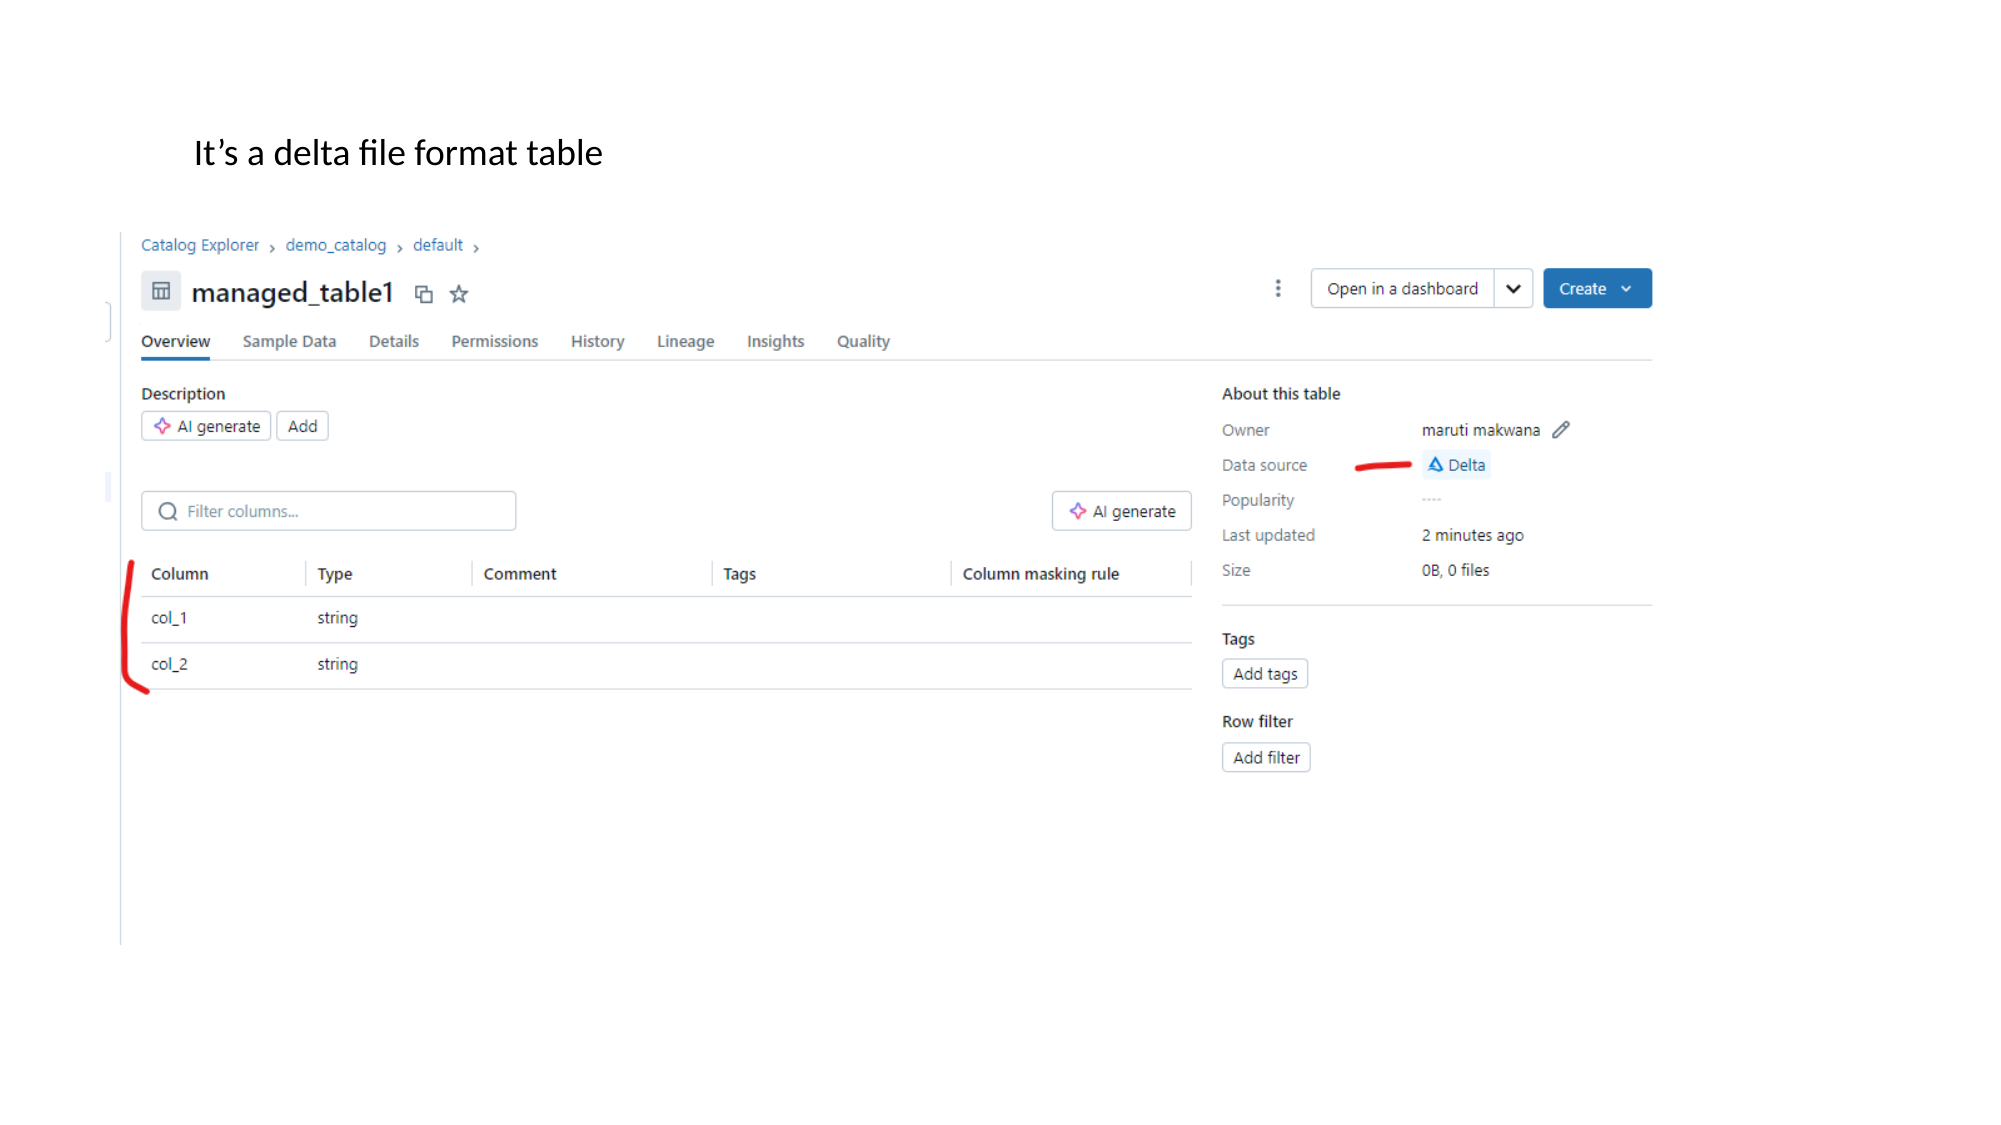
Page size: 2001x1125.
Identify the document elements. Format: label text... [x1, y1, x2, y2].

text_box It’s a delta file format table [179, 120, 619, 181]
picture [105, 232, 1660, 945]
